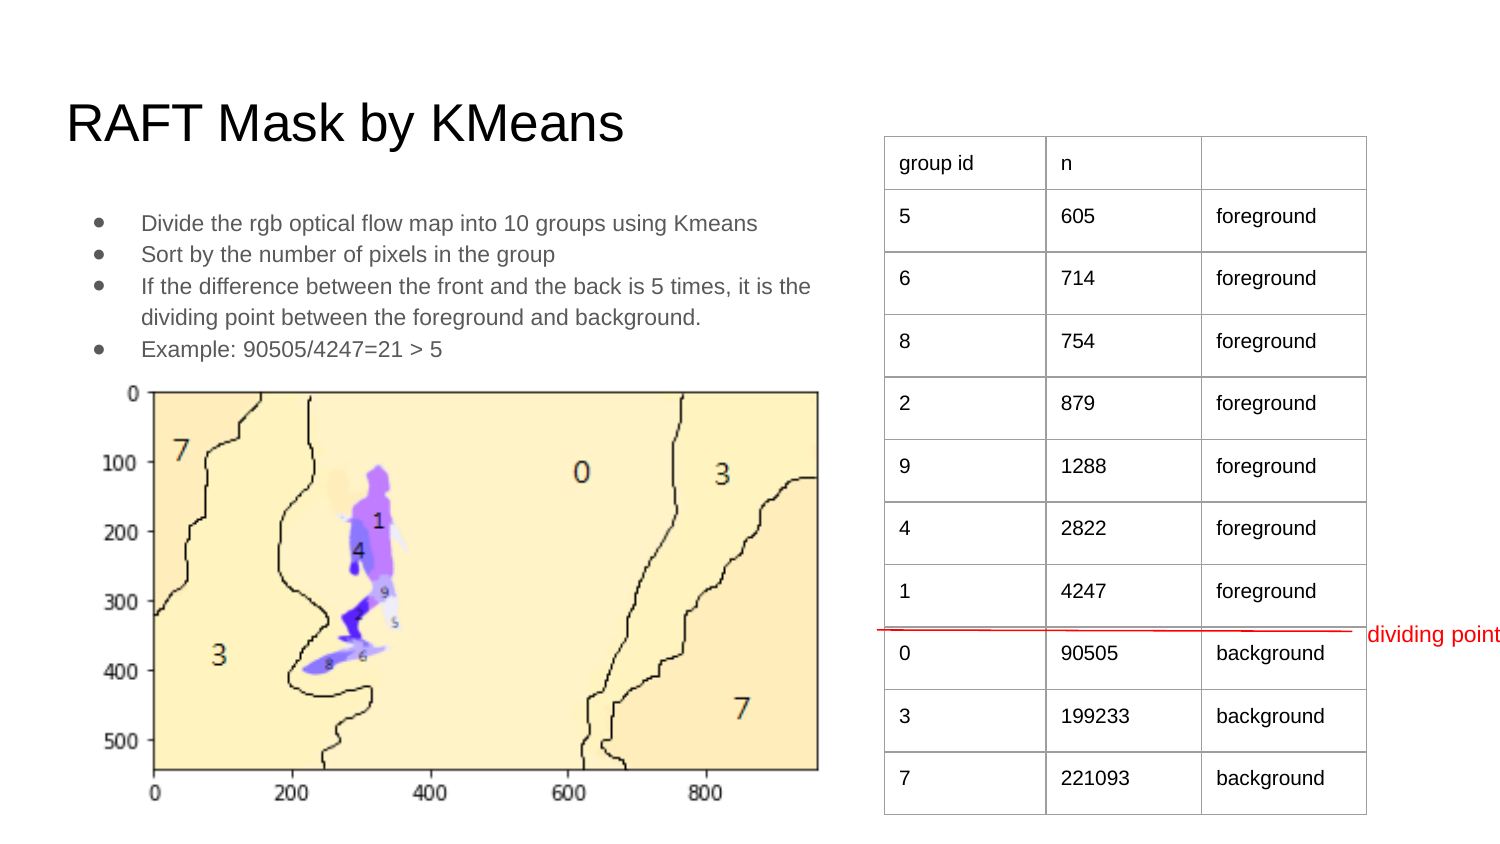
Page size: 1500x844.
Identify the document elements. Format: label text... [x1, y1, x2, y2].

table_cell foreground [1202, 315, 1366, 376]
table_cell 3 [885, 690, 1045, 751]
table_cell 754 [1047, 315, 1201, 376]
picture [87, 372, 831, 817]
table_cell foreground [1202, 565, 1366, 626]
table_header group id [885, 137, 1045, 189]
table_cell foreground [1202, 190, 1366, 251]
table_cell foreground [1202, 378, 1366, 439]
list Divide the rgb optical flow map into 10 groups using Kmeans Sort by the number of pixels in the group If the difference between the front and the back is 5 times, it is the dividing point between the foreground and background. Example: 90505/4247=21 > 5 [51, 189, 831, 750]
text_box dividing point [1352, 600, 1500, 663]
table_cell 4247 [1047, 565, 1201, 626]
table_cell 1288 [1047, 440, 1201, 501]
table_cell 4 [885, 503, 1045, 564]
table_cell background [1202, 753, 1366, 814]
table_cell 8 [885, 315, 1045, 376]
table_cell 0 [885, 639, 1045, 689]
table_cell foreground [1202, 503, 1366, 564]
table_cell 605 [1047, 190, 1201, 251]
table_cell foreground [1202, 440, 1366, 501]
table_cell 221093 [1047, 753, 1201, 814]
table_cell 6 [885, 253, 1045, 314]
table_cell 90505 [1047, 639, 1201, 689]
table_header n [1047, 137, 1201, 189]
table_cell 2822 [1047, 503, 1201, 564]
table_cell 5 [885, 190, 1045, 251]
table_cell 879 [1047, 378, 1201, 439]
table_cell 1 [885, 565, 1045, 626]
table_cell 9 [885, 440, 1045, 501]
table_cell 2 [885, 378, 1045, 439]
table_cell 199233 [1047, 690, 1201, 751]
table_header [1202, 137, 1366, 189]
title RAFT Mask by KMeans [51, 72, 1449, 167]
table_cell background [1202, 637, 1366, 689]
table_cell 714 [1047, 253, 1201, 314]
table_cell background [1202, 690, 1366, 751]
table_cell 7 [885, 753, 1045, 814]
table_cell foreground [1202, 253, 1366, 314]
